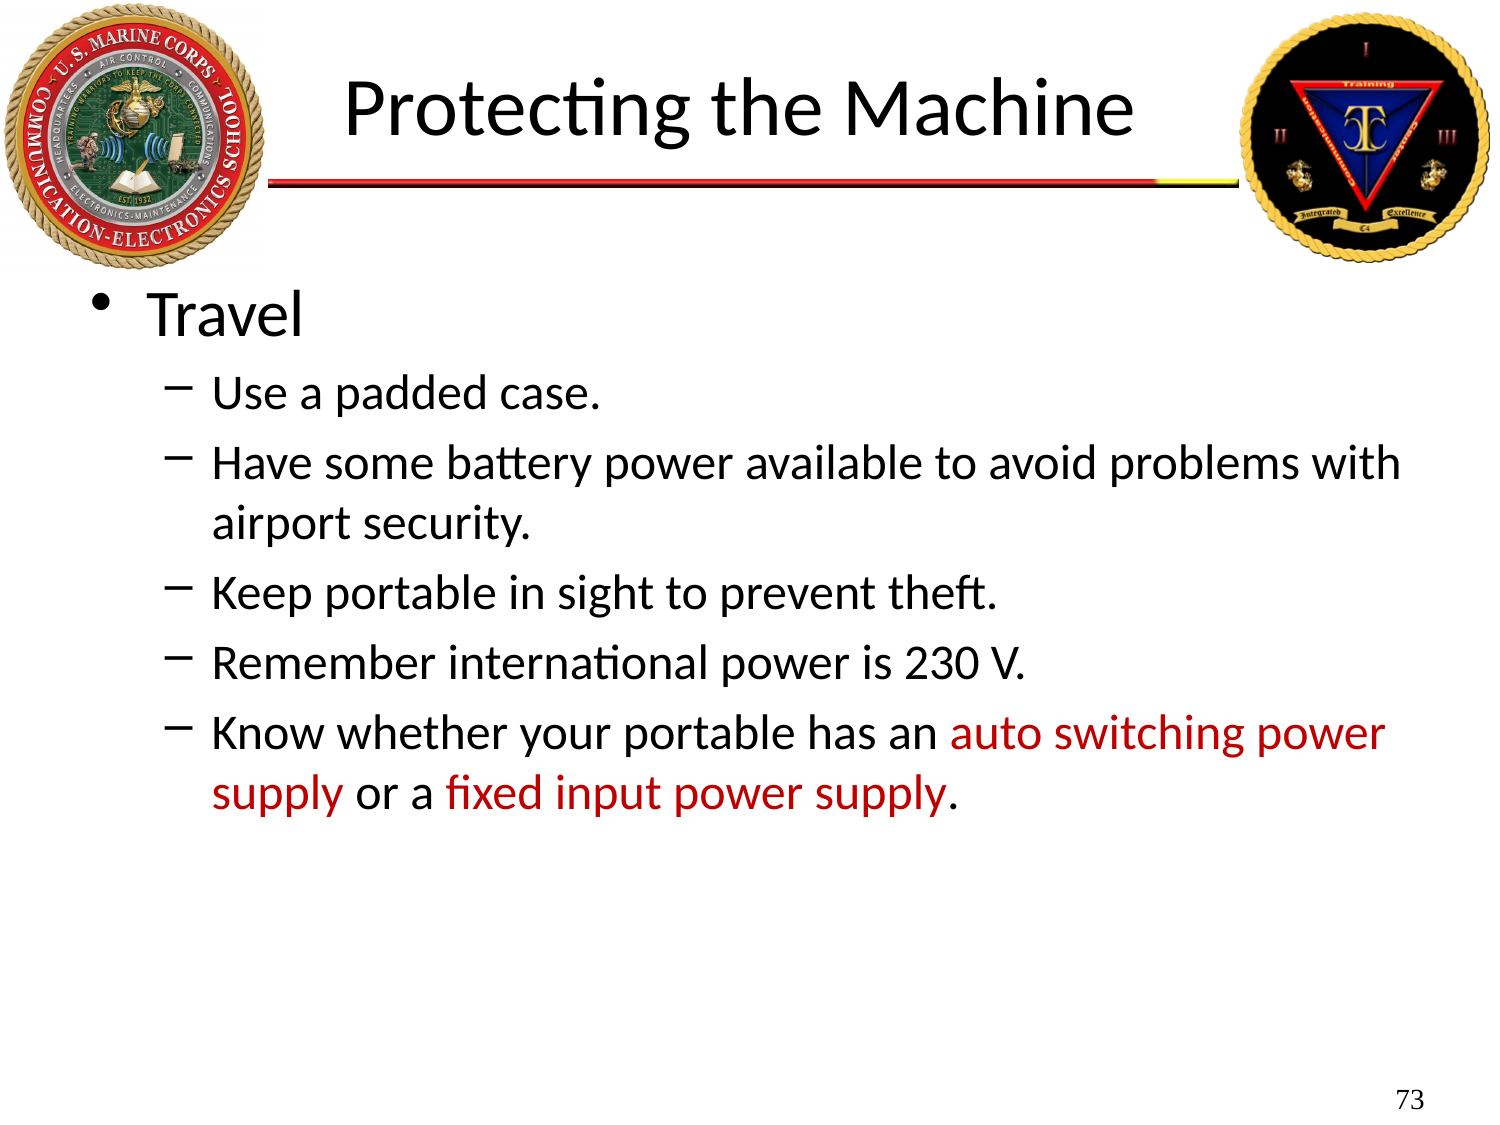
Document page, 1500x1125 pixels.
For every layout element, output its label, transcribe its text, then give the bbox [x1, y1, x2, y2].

picture [1239, 12, 1490, 263]
list Travel Use a padded case. Have some battery power available to avoid problems with airport security. Keep portable in sight to prevent theft. Remember international power is 230 V. Know whether your portable has an auto switching power supply or a fixed input power supply. [75, 262, 1425, 1005]
picture [0, 0, 268, 274]
title Protecting the Machine [75, 45, 1425, 233]
